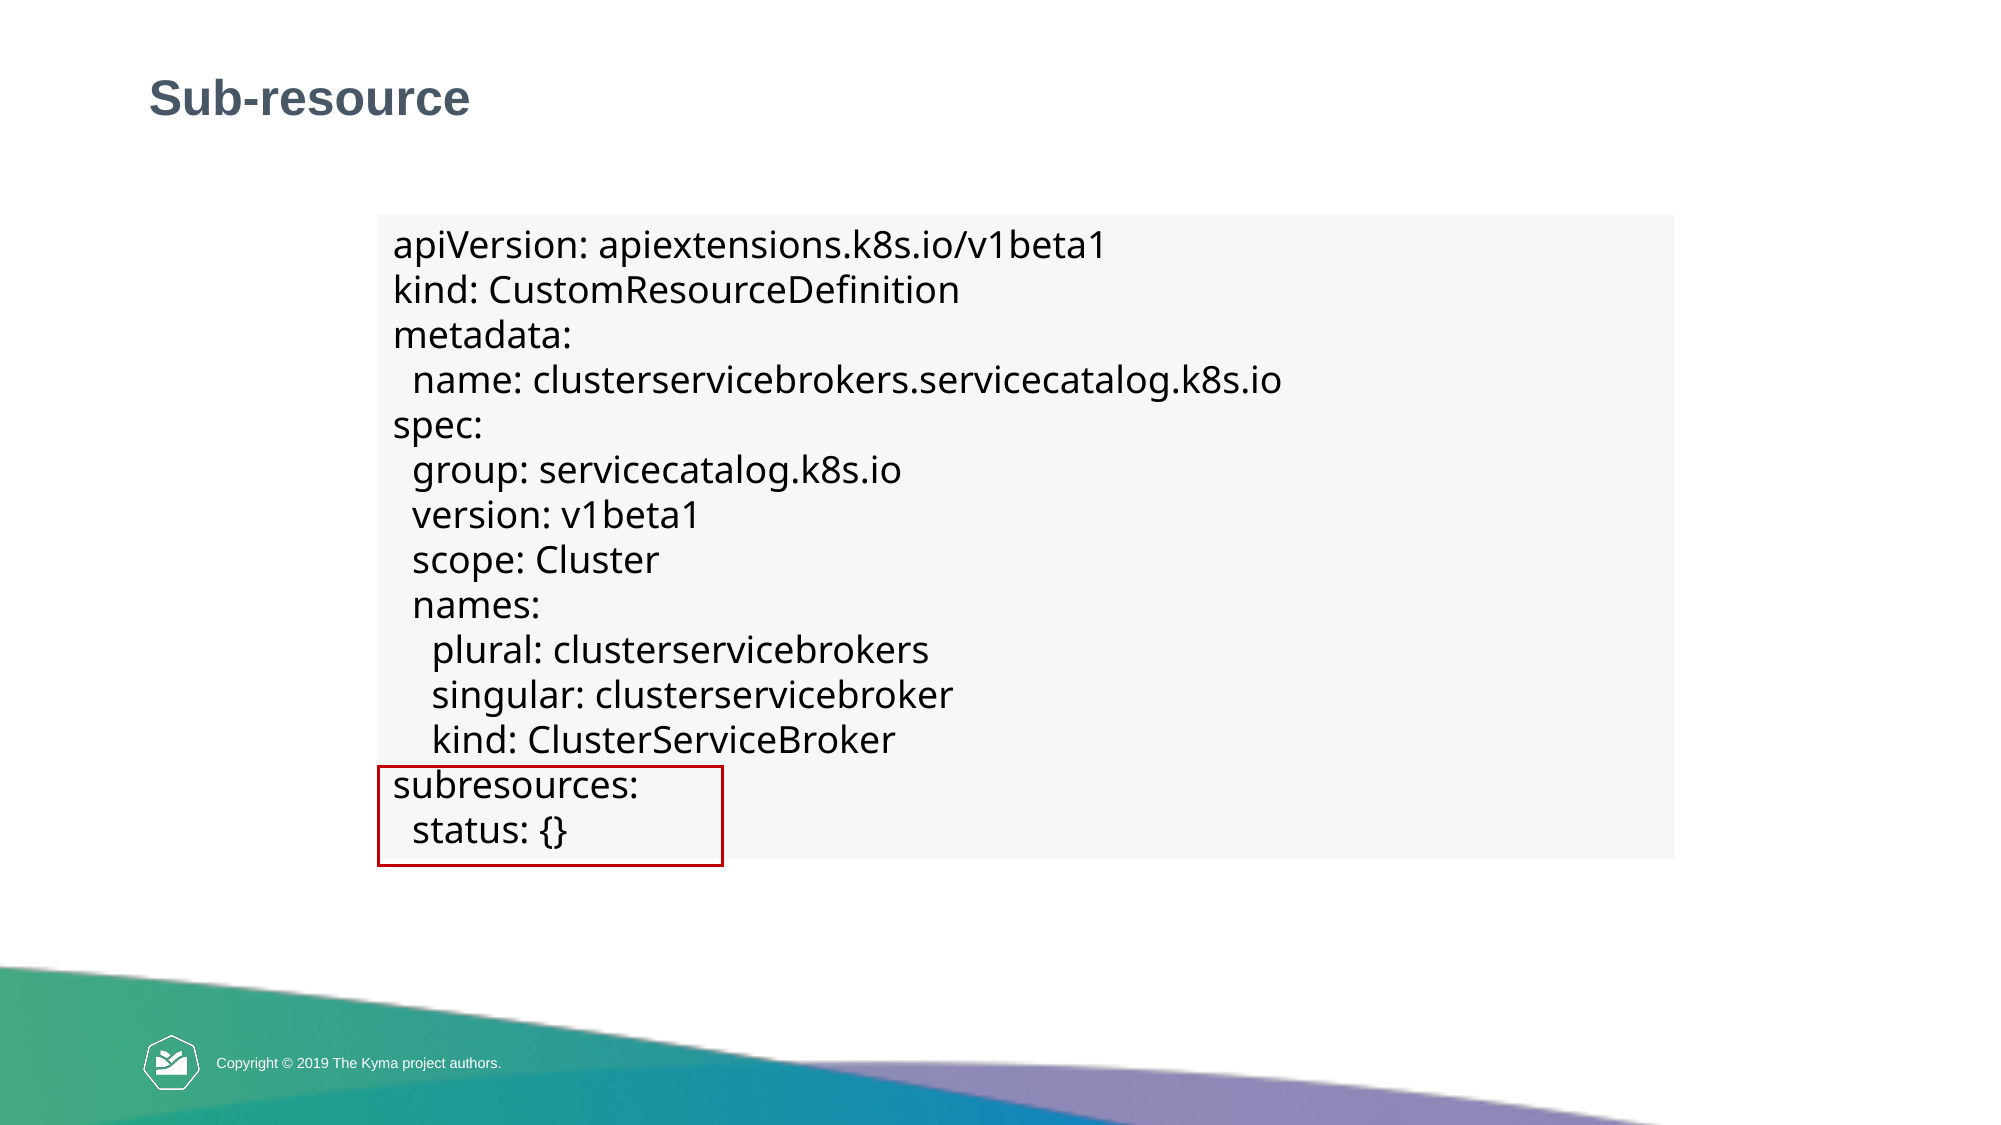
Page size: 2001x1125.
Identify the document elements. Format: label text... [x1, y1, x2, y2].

title Sub-resource [137, 59, 1863, 278]
text_box apiVersion: apiextensions.k8s.io/v1beta1 kind: CustomResourceDefinition metadata: name: clusterservicebrokers.servicecatalog.k8s.io spec: group: servicecatalog.k8s.io version: v1beta1 scope: Cluster names: plural: clusterservicebrokers singular: clusterservicebroker kind: ClusterServiceBroker subresources: status: {} [378, 214, 1675, 859]
text_box [377, 765, 724, 866]
picture [0, 610, 2001, 1125]
